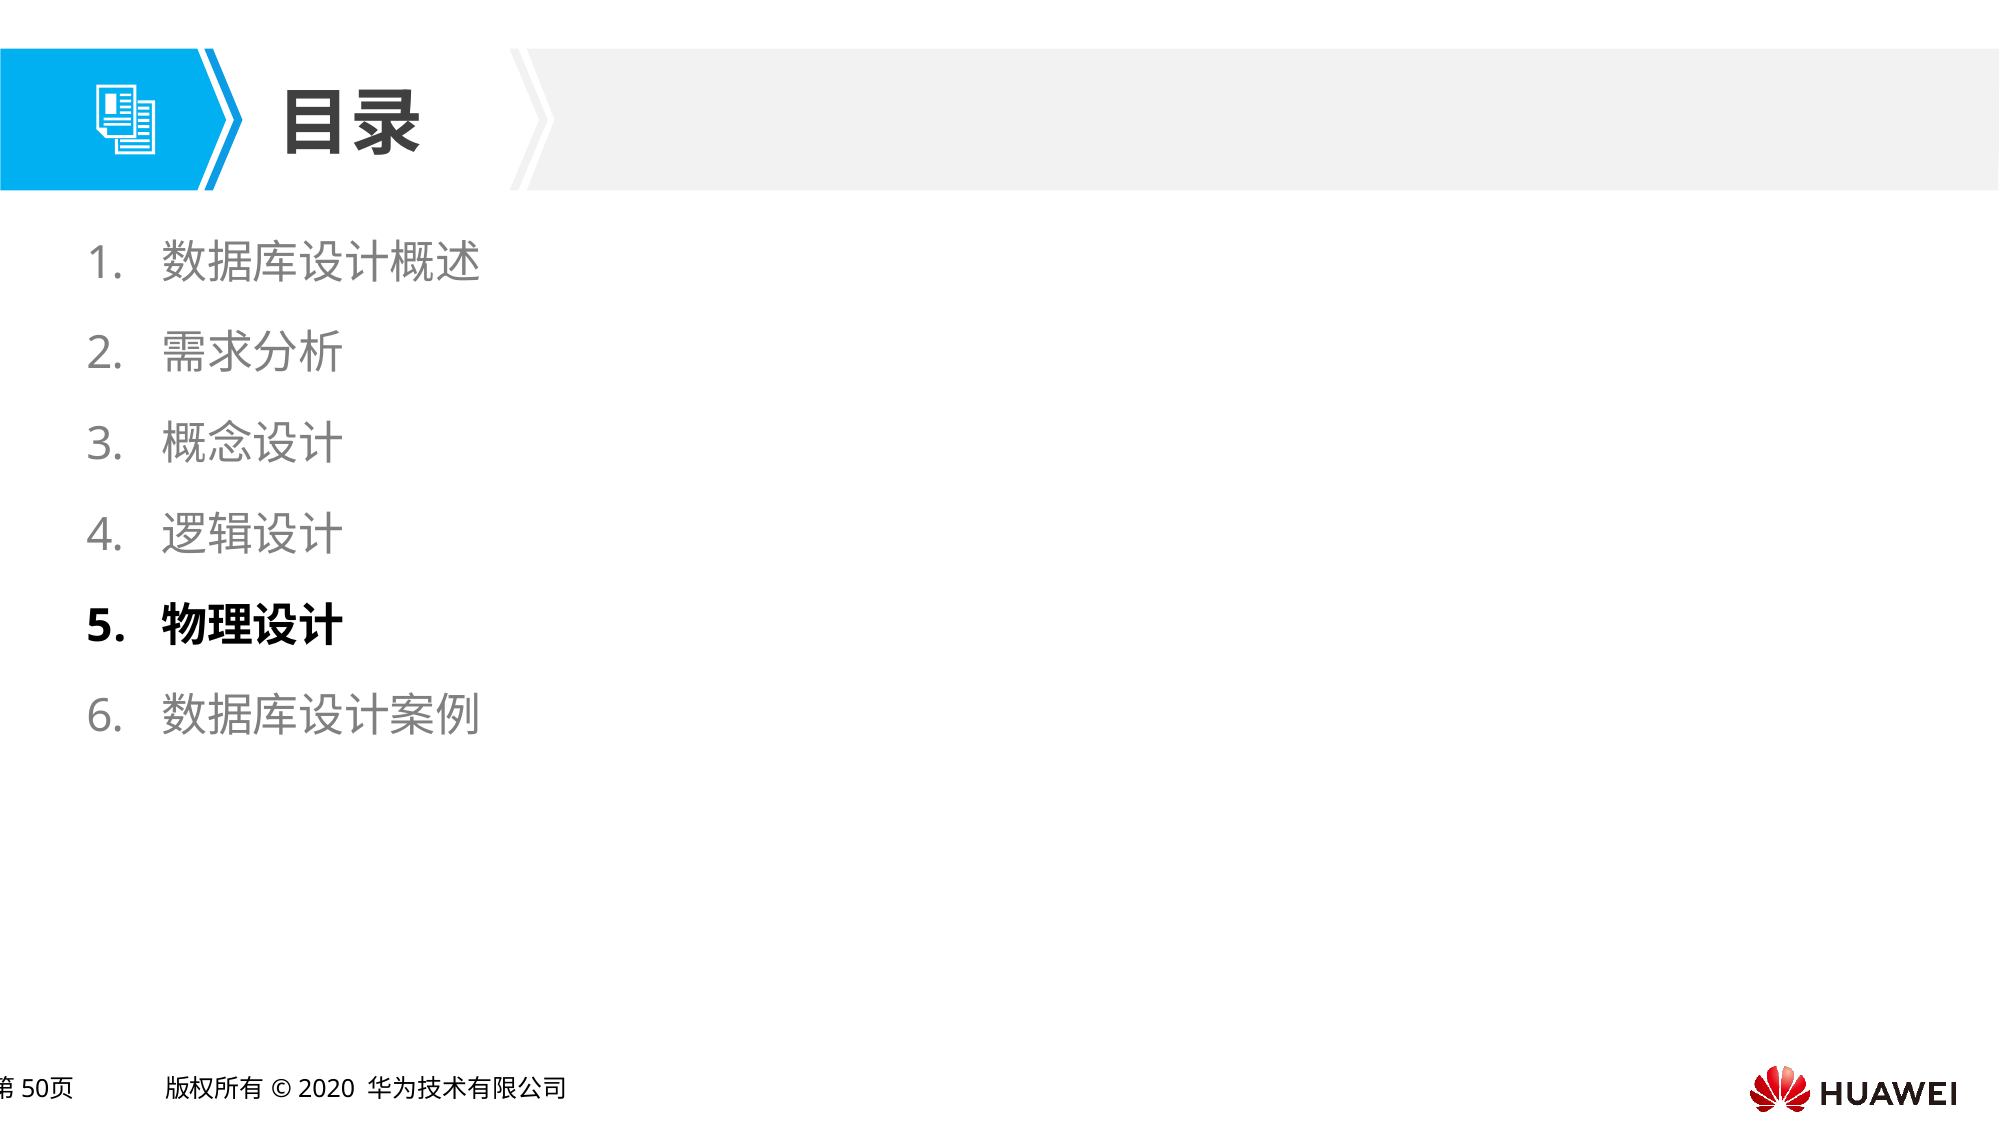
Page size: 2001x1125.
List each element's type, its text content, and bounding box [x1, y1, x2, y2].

list 数据库设计概述 需求分析 概念设计 逻辑设计 物理设计 数据库设计案例 [72, 203, 1929, 972]
picture [1750, 1066, 1956, 1112]
